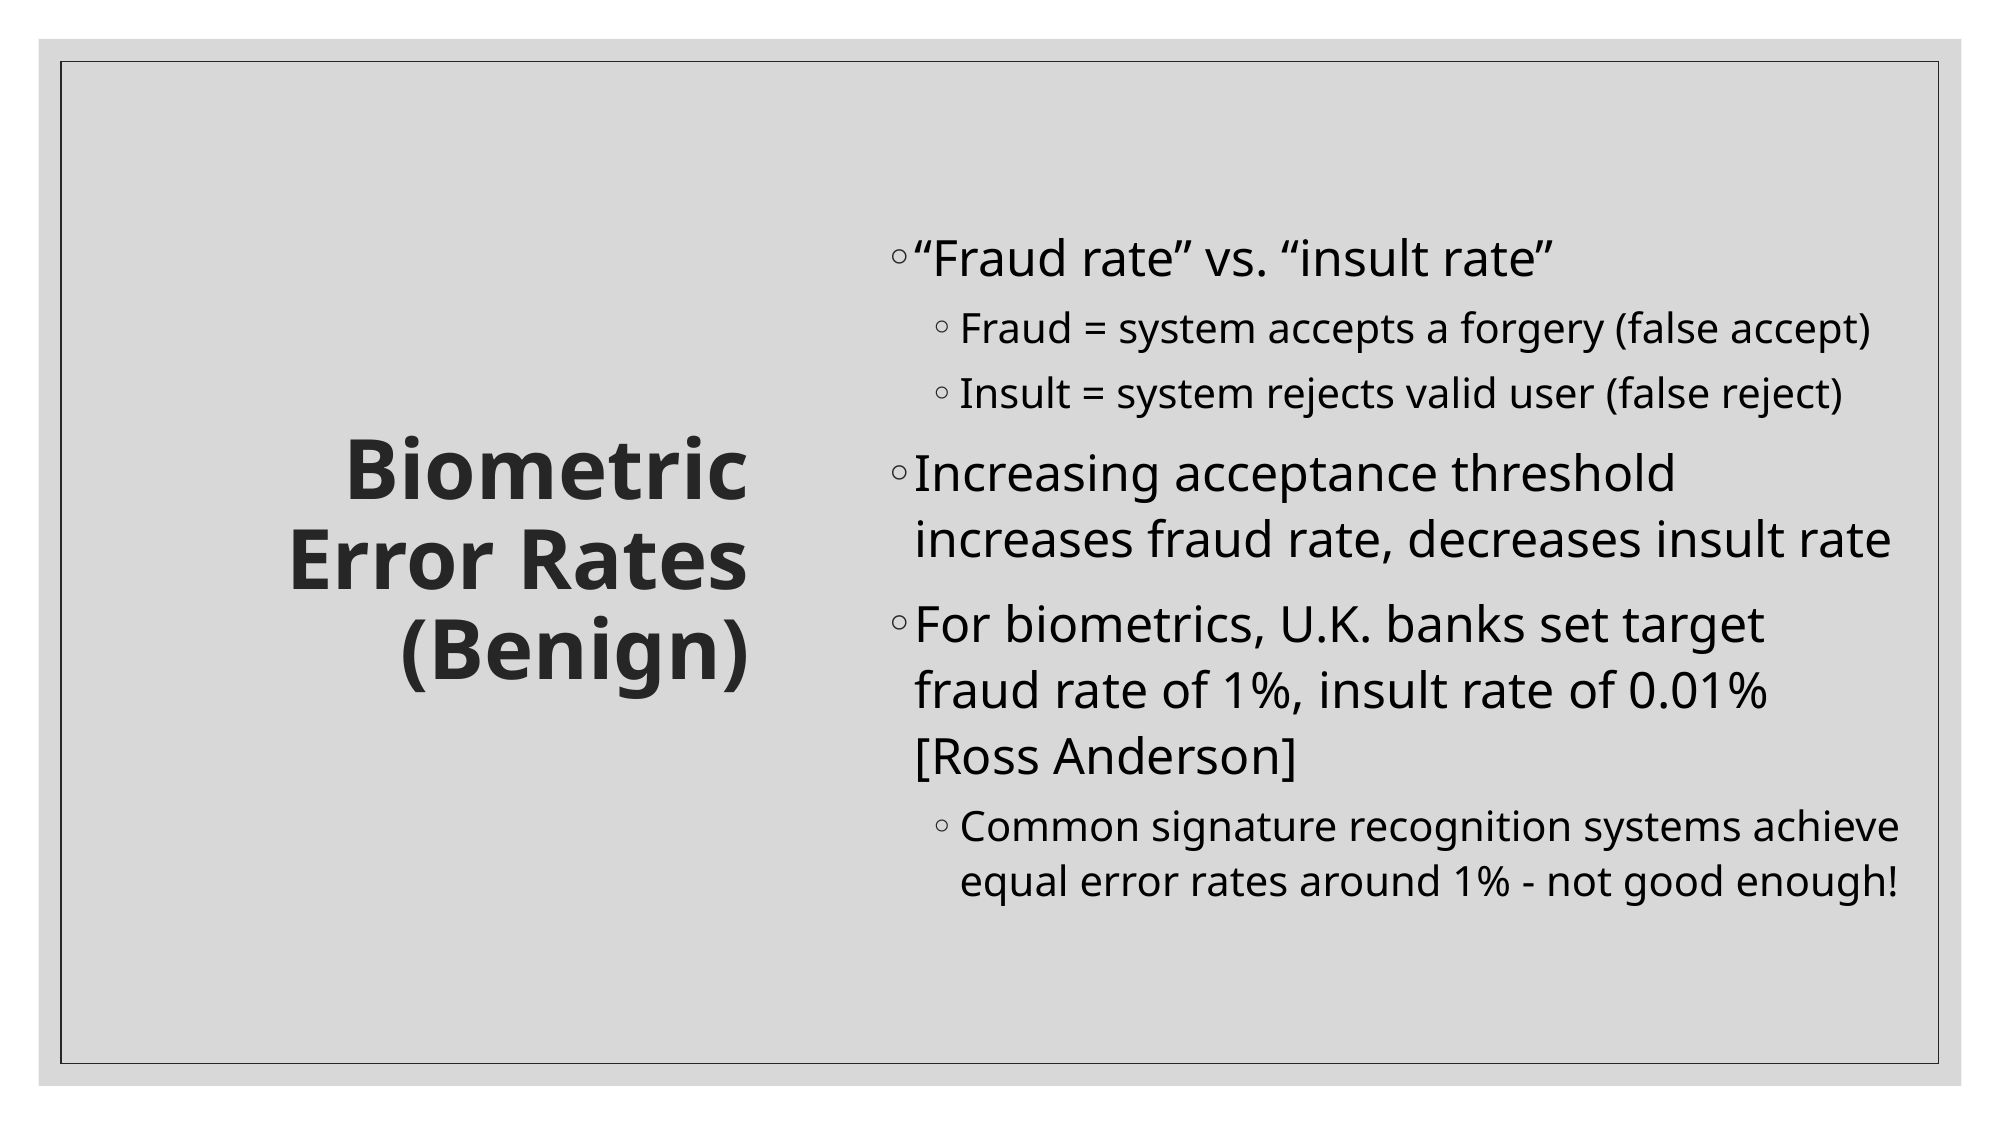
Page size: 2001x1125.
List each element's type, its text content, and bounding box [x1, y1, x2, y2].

title Biometric Error Rates (Benign) [118, 146, 765, 979]
list “Fraud rate” vs. “insult rate” Fraud = system accepts a forgery (false accept) Insult = system rejects valid user (false reject) Increasing acceptance threshold increases fraud rate, decreases insult rate For biometrics, U.K. banks set target fraud rate of 1%, insult rate of 0.01% [Ross Anderson] Common signature recognition systems achieve equal error rates around 1% - not good enough! [869, 146, 1917, 979]
